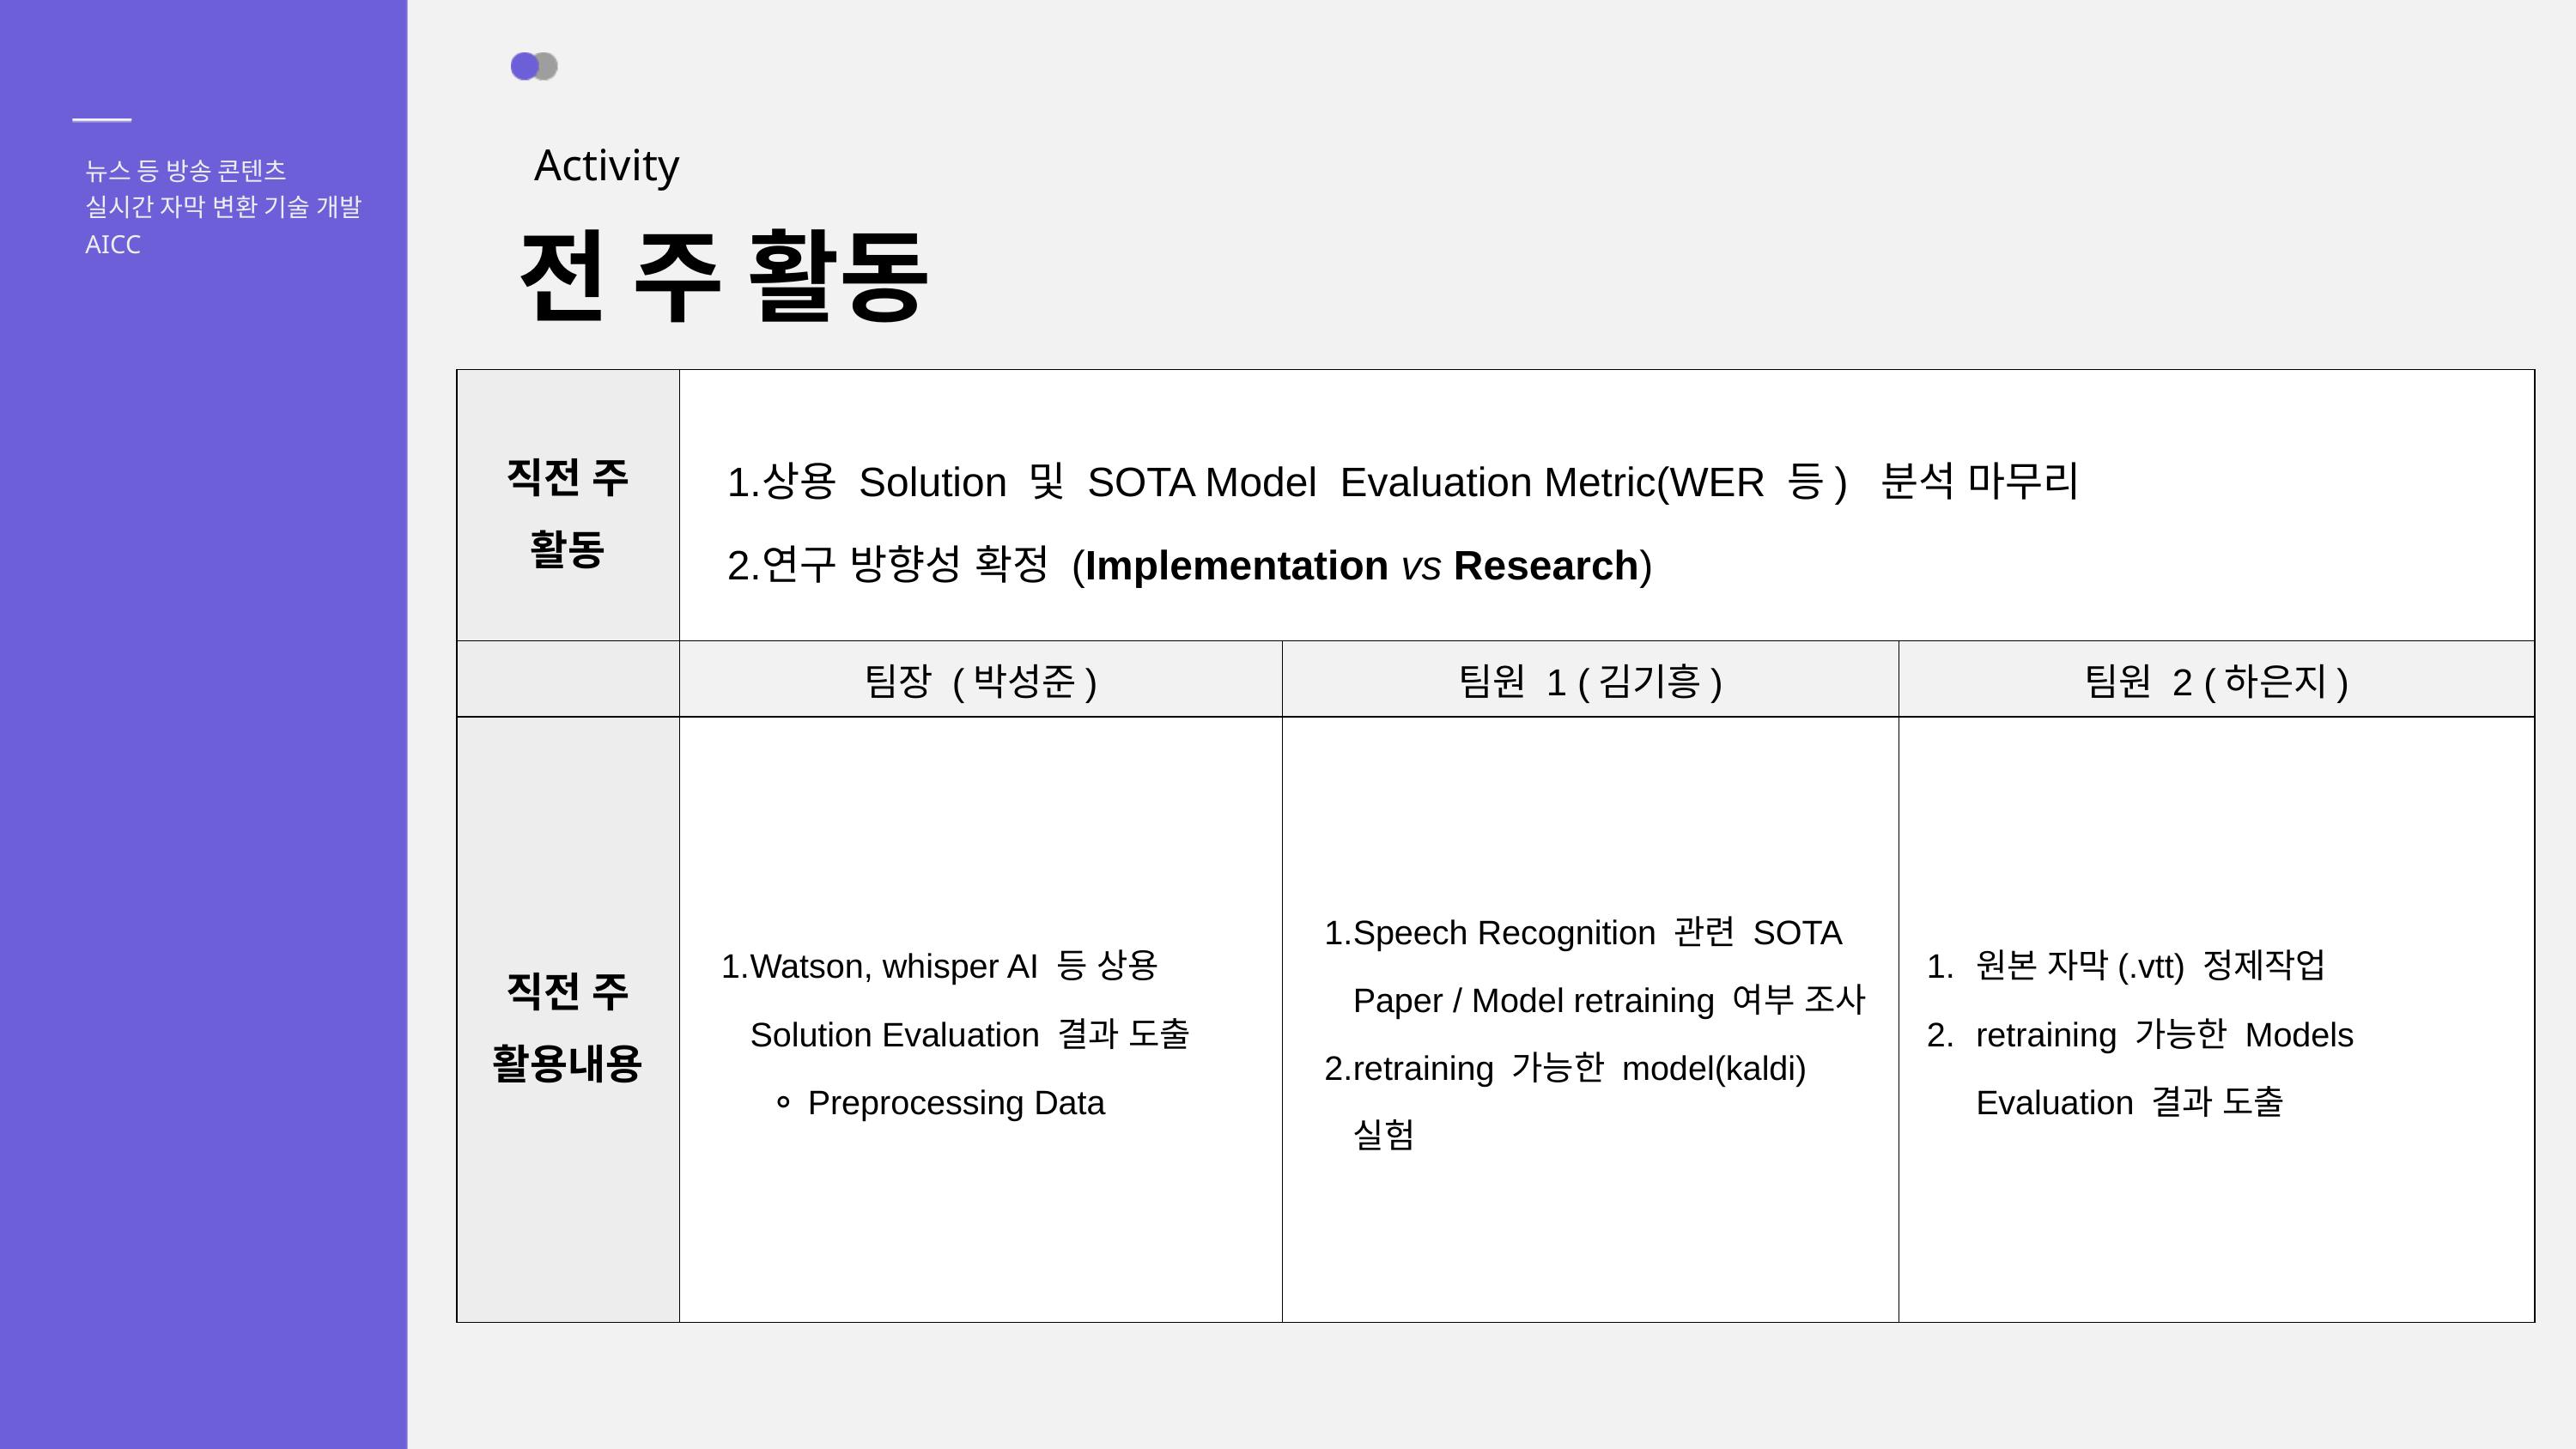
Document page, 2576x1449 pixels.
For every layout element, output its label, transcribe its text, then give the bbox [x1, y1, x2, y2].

text_box [0, 0, 408, 1449]
text_box 뉴스 등 방송 콘텐츠 실시간 자막 변환 기술 개발 [85, 149, 534, 221]
table_cell Watson, whisper AI 등 상용 Solution Evaluation 결과 도출 Preprocessing Data [680, 718, 1282, 1322]
table_cell 팀원 2 (하은지) [1899, 641, 2534, 716]
text_box [511, 52, 540, 82]
table_cell Speech Recognition 관련 SOTA Paper / Model retraining 여부 조사 retraining 가능한 model(kaldi) 실험 [1283, 718, 1899, 1322]
text_box 전 주 활동 [517, 190, 1758, 334]
text_box Activity [534, 128, 1722, 190]
table_cell [458, 641, 679, 716]
table_cell 직전 주 활용내용 [458, 718, 679, 1322]
text_box AICC [85, 222, 501, 259]
table_header 직전 주 활동 [458, 370, 679, 640]
table_cell 팀장 (박성준) [680, 641, 1282, 716]
text_box [72, 118, 133, 123]
table_cell 팀원 1 (김기흥) [1283, 641, 1899, 716]
table_header 상용 Solution 및 SOTA Model Evaluation Metric(WER 등) 분석 마무리 연구 방향성 확정 (Implementation vs Research) [680, 370, 2534, 640]
text_box [540, 52, 559, 82]
table_cell 원본 자막(.vtt) 정제작업 retraining 가능한 Models Evaluation 결과 도출 [1899, 718, 2534, 1322]
